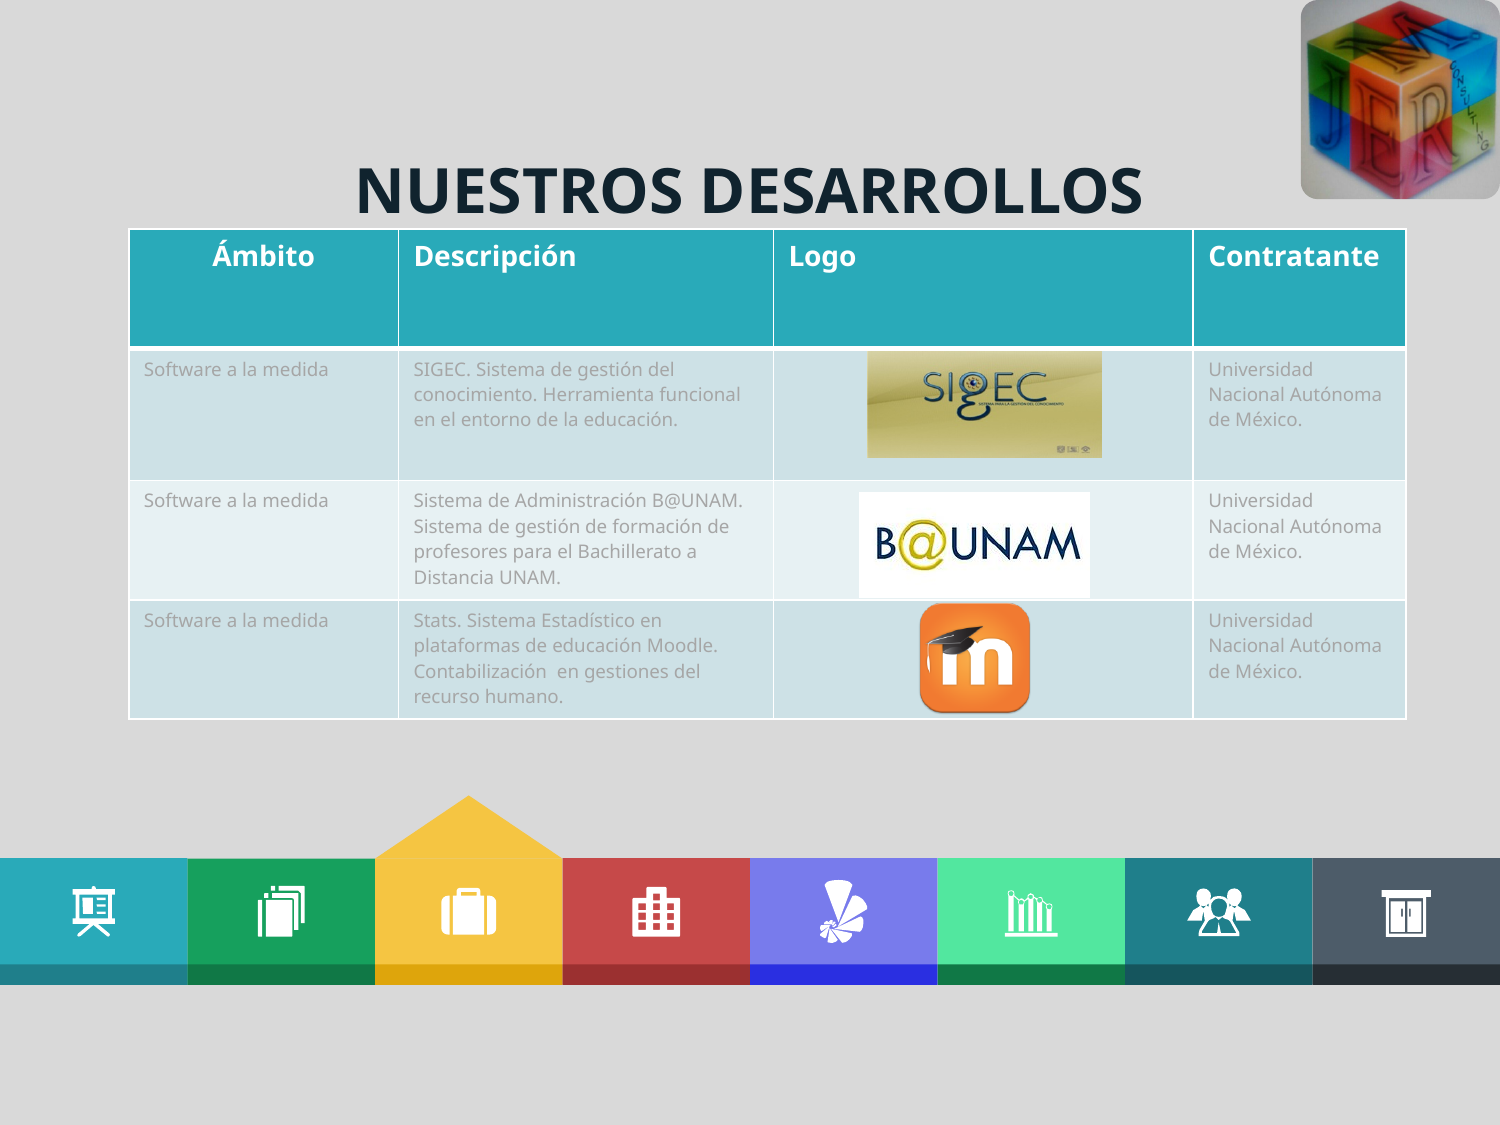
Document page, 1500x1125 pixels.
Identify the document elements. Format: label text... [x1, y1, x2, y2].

text_box [1004, 890, 1058, 937]
text_box [938, 857, 1124, 964]
picture [1300, 0, 1500, 200]
table_cell Software a la medida [130, 351, 398, 480]
table_header Descripción [399, 230, 773, 346]
text_box [188, 858, 374, 964]
text_box [632, 886, 681, 937]
table_cell Universidad Nacional Autónoma de México. [1194, 351, 1405, 480]
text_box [374, 795, 563, 964]
text_box [1187, 888, 1251, 937]
table_header Ámbito [130, 230, 398, 346]
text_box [0, 964, 1500, 985]
text_box [1124, 857, 1311, 964]
picture [867, 351, 1102, 458]
text_box [1381, 890, 1431, 937]
text_box [820, 879, 868, 943]
table_cell [774, 601, 914, 718]
table_cell Software a la medida [130, 601, 398, 718]
table_cell SIGEC. Sistema de gestión del conocimiento. Herramienta funcional en el entorno de la educación. [399, 351, 773, 480]
text_box [265, 885, 305, 937]
text_box [72, 886, 115, 937]
table_cell [1035, 601, 1192, 718]
text_box [257, 899, 263, 937]
table_header Contratante [1194, 230, 1405, 346]
table_cell Software a la medida [130, 481, 398, 599]
text_box [749, 857, 938, 964]
table_cell Universidad Nacional Autónoma de México. [1194, 601, 1405, 718]
table_cell Sistema de Administración B@UNAM. Sistema de gestión de formación de profesores para el Bachillerato a Distancia UNAM. [399, 481, 773, 599]
table_cell [774, 481, 1192, 599]
table_header Logo [774, 230, 1192, 346]
picture [859, 492, 1090, 718]
text_box [563, 857, 749, 964]
text_box [1311, 857, 1500, 964]
table_cell Universidad Nacional Autónoma de México. [1194, 481, 1405, 599]
table_cell Stats. Sistema Estadístico en plataformas de educación Moodle. Contabilización en gestiones del recurso humano. [399, 601, 773, 718]
title NUESTROS DESARROLLOS [187, 52, 1313, 228]
text_box [0, 857, 188, 964]
table_cell [774, 351, 1192, 480]
